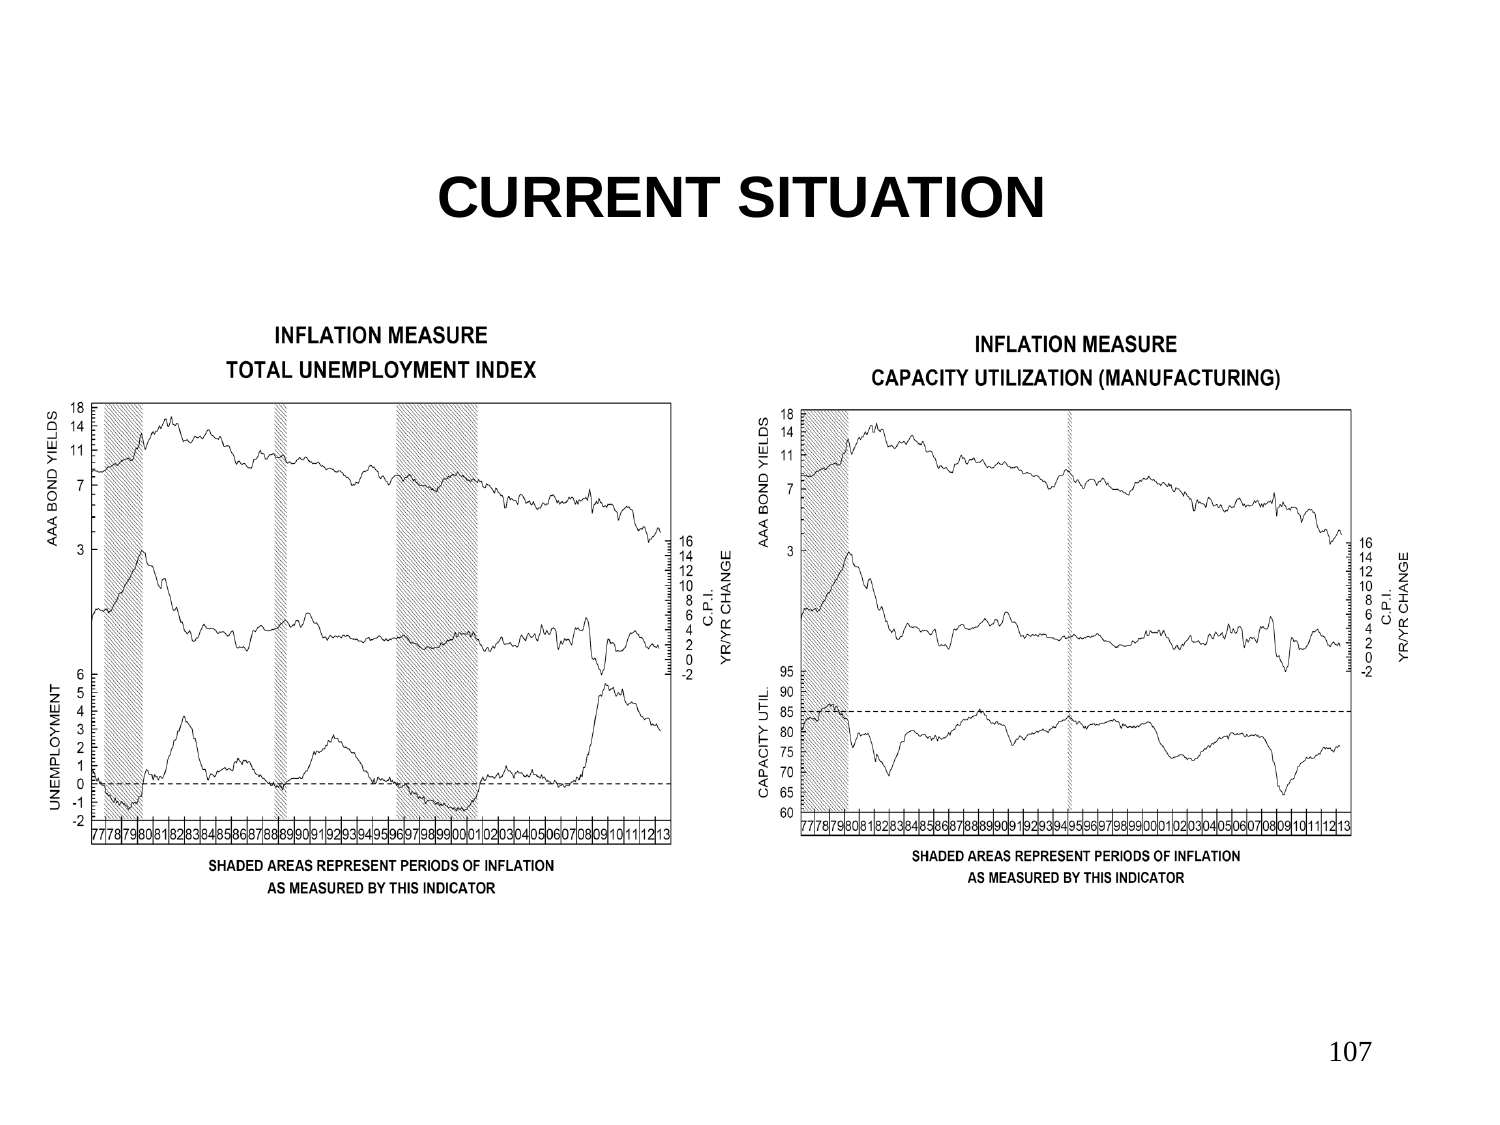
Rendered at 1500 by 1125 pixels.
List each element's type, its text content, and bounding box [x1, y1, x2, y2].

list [37, 324, 738, 901]
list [749, 324, 1413, 888]
slide_number 106 [1074, 1024, 1388, 1101]
title CURRENT SITUATION [112, 99, 1388, 288]
